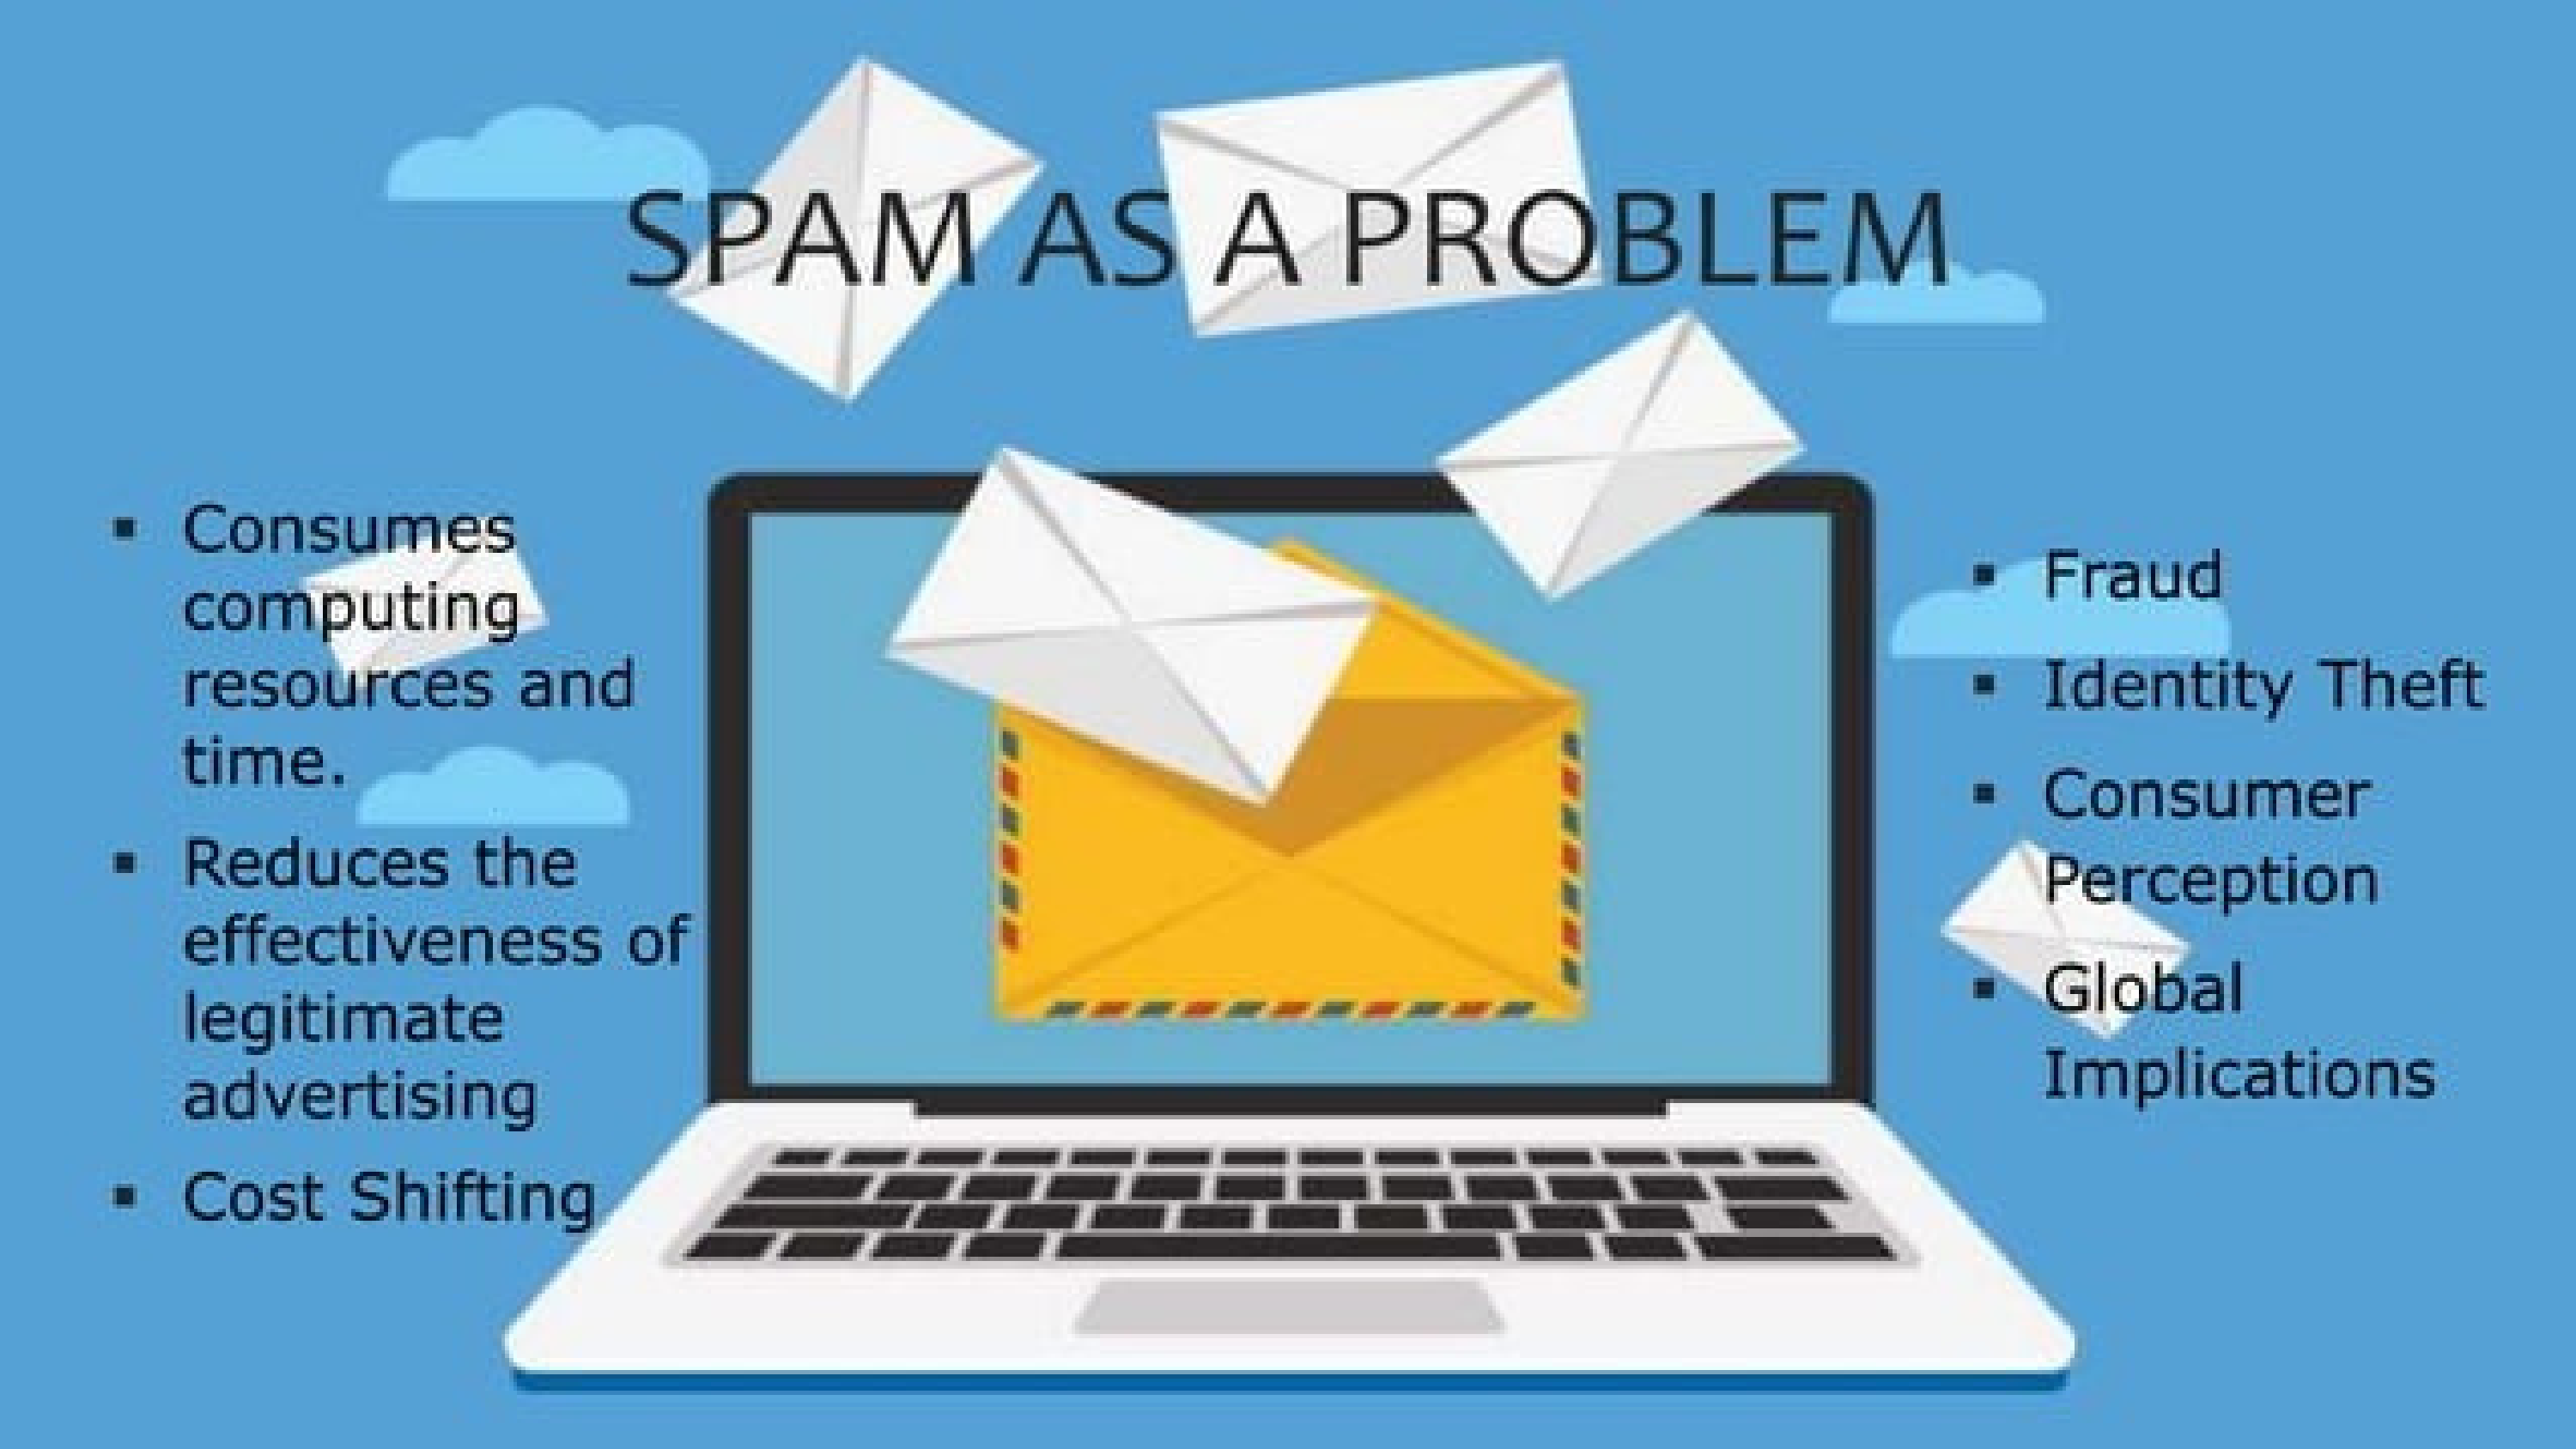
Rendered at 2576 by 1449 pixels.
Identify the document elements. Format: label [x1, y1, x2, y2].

text_box [0, 0, 2576, 1449]
